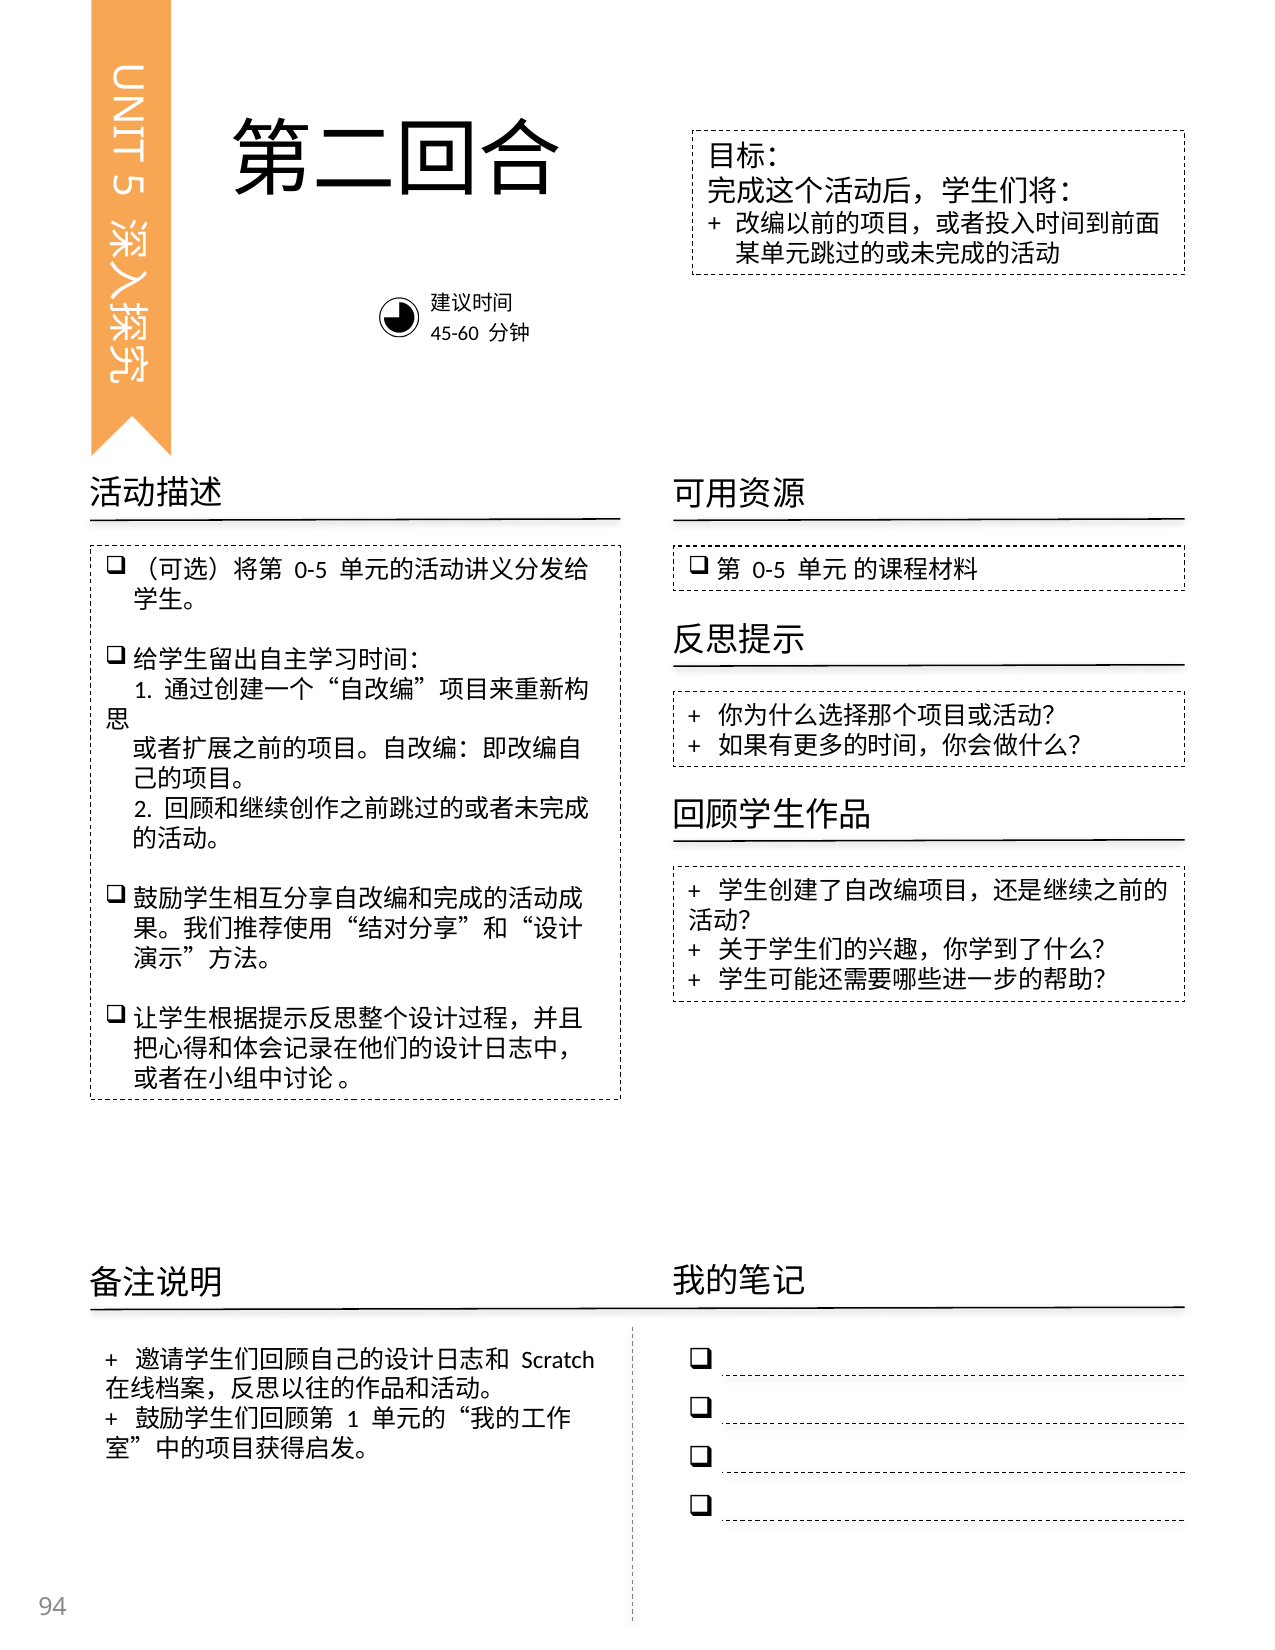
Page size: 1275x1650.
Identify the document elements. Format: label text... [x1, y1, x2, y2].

text_box 第二回合 [214, 97, 677, 213]
picture [373, 296, 428, 341]
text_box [673, 1347, 1185, 1539]
text_box 目标： 完成这个活动后，学生们将： 改编以前的项目，或者投入时间到前面某单元跳过的或未完成的活动 [692, 130, 1185, 275]
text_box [657, 464, 1201, 592]
text_box + 邀请学生们回顾自己的设计日志和 Scratch 在线档案，反思以往的作品和活动。 + 鼓励学生们回顾第 1 单元的“我的工作室”中的项目获得启发。 [90, 1335, 621, 1471]
slide_number 94 [23, 1561, 321, 1650]
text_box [90, 0, 172, 459]
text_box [74, 464, 621, 1077]
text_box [657, 785, 1201, 1004]
text_box 建议时间 45-60 分钟 [415, 277, 618, 353]
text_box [657, 610, 1201, 768]
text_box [74, 1251, 1201, 1310]
